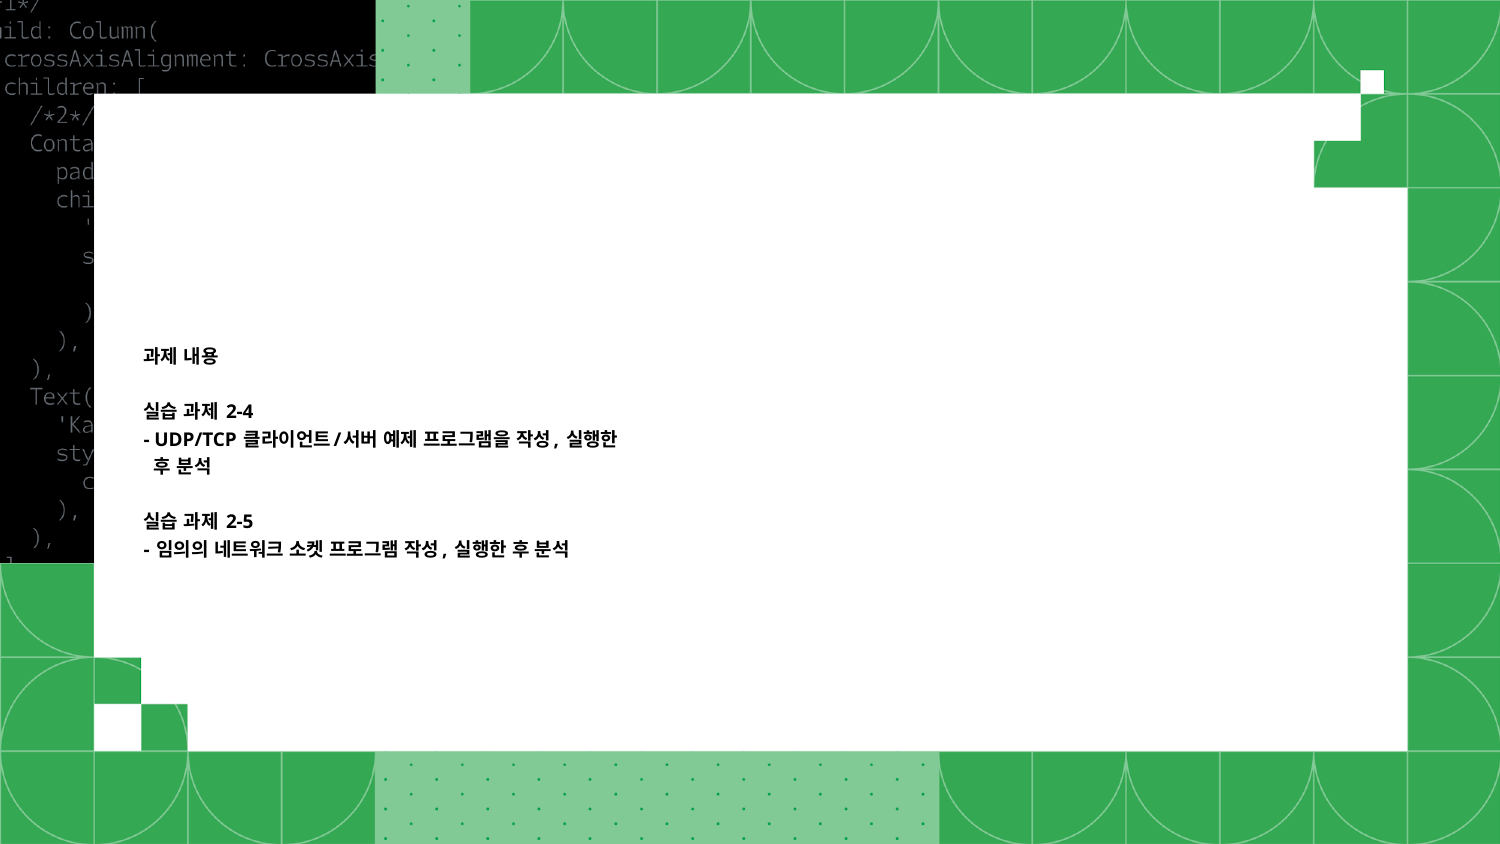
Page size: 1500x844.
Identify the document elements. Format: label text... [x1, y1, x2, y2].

picture [0, 0, 1500, 844]
title 과제 내용 실습 과제 2-4 - UDP/TCP 클라이언트/서버 예제 프로그램을 작성, 실행한 후 분석 실습 과제 2-5 - 임의의 네트워크 소켓 프로그램 작성, 실행한 후 분석 [128, 324, 1372, 663]
